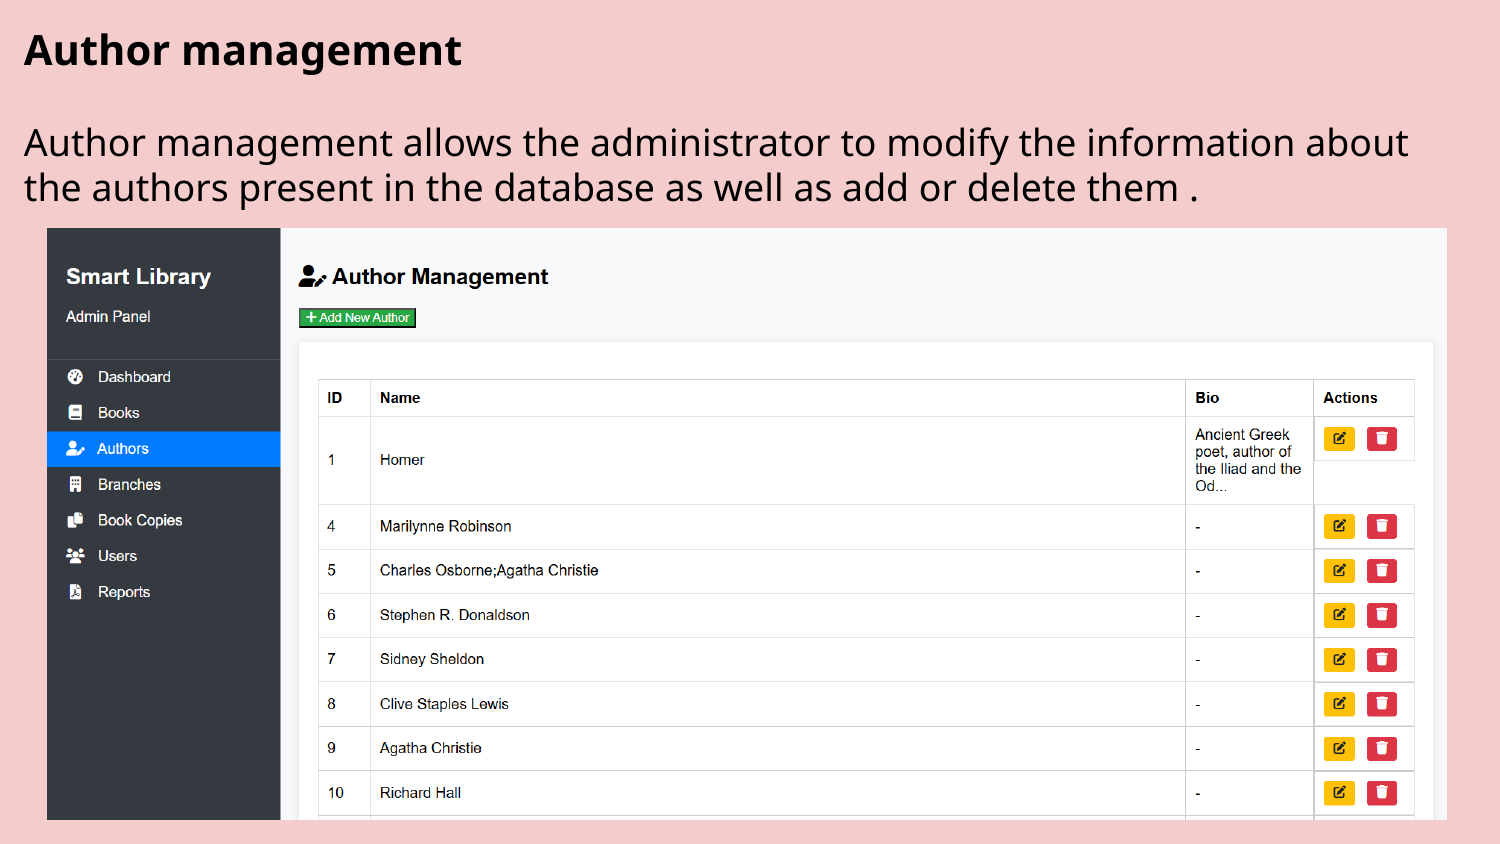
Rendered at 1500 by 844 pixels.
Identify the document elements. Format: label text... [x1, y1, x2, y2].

picture [46, 228, 1447, 820]
text_box Author management Author management allows the administrator to modify the information about the authors present in the database as well as add or delete them . [8, 9, 1485, 210]
